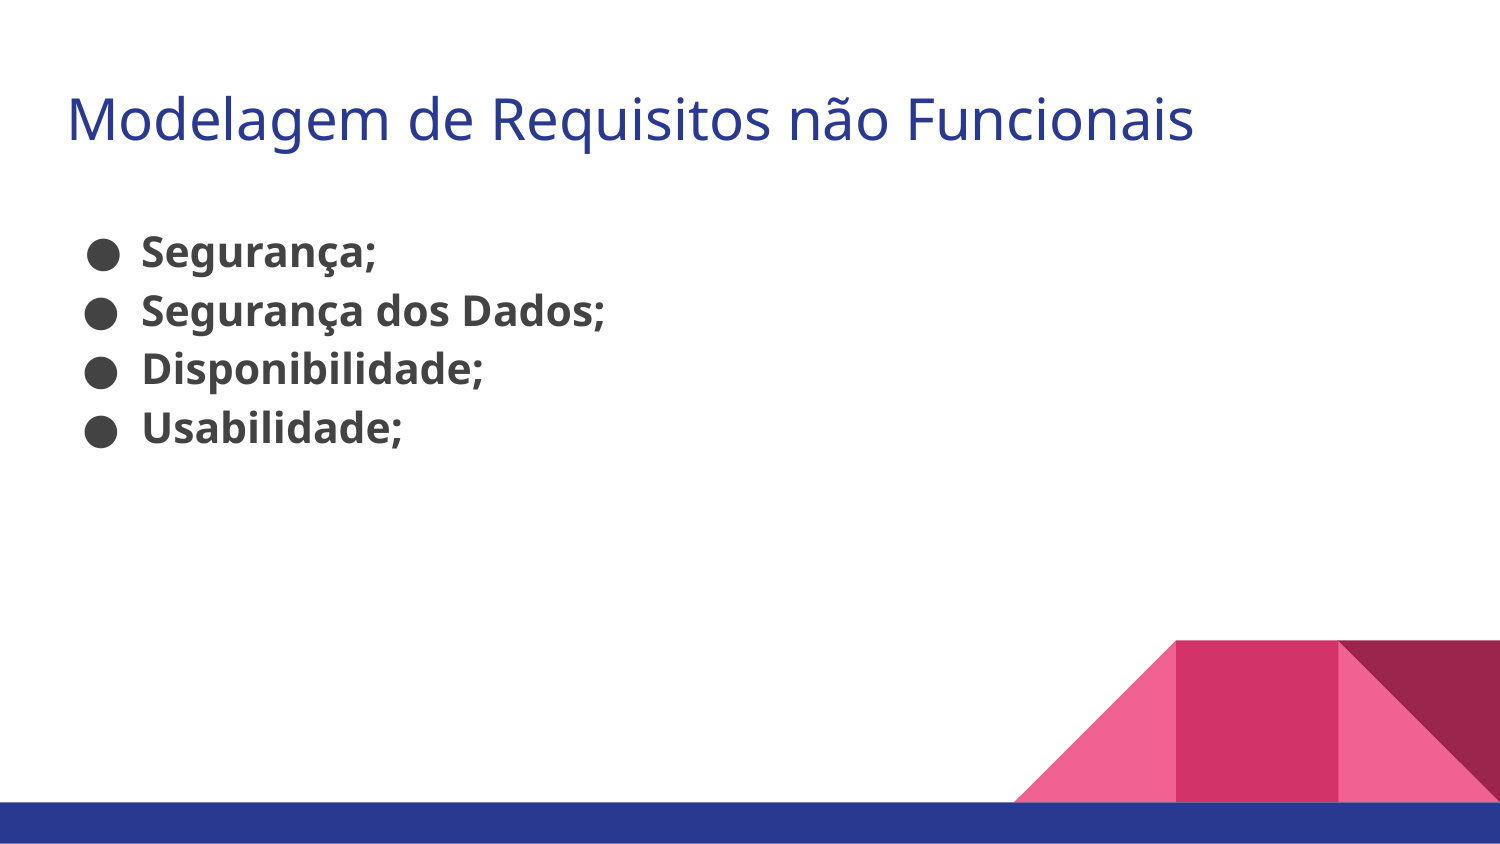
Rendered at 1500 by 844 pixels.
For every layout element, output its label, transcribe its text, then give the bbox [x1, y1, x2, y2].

list Segurança; Segurança dos Dados; Disponibilidade; Usabilidade; [51, 201, 1449, 750]
title Modelagem de Requisitos não Funcionais [51, 67, 1449, 167]
